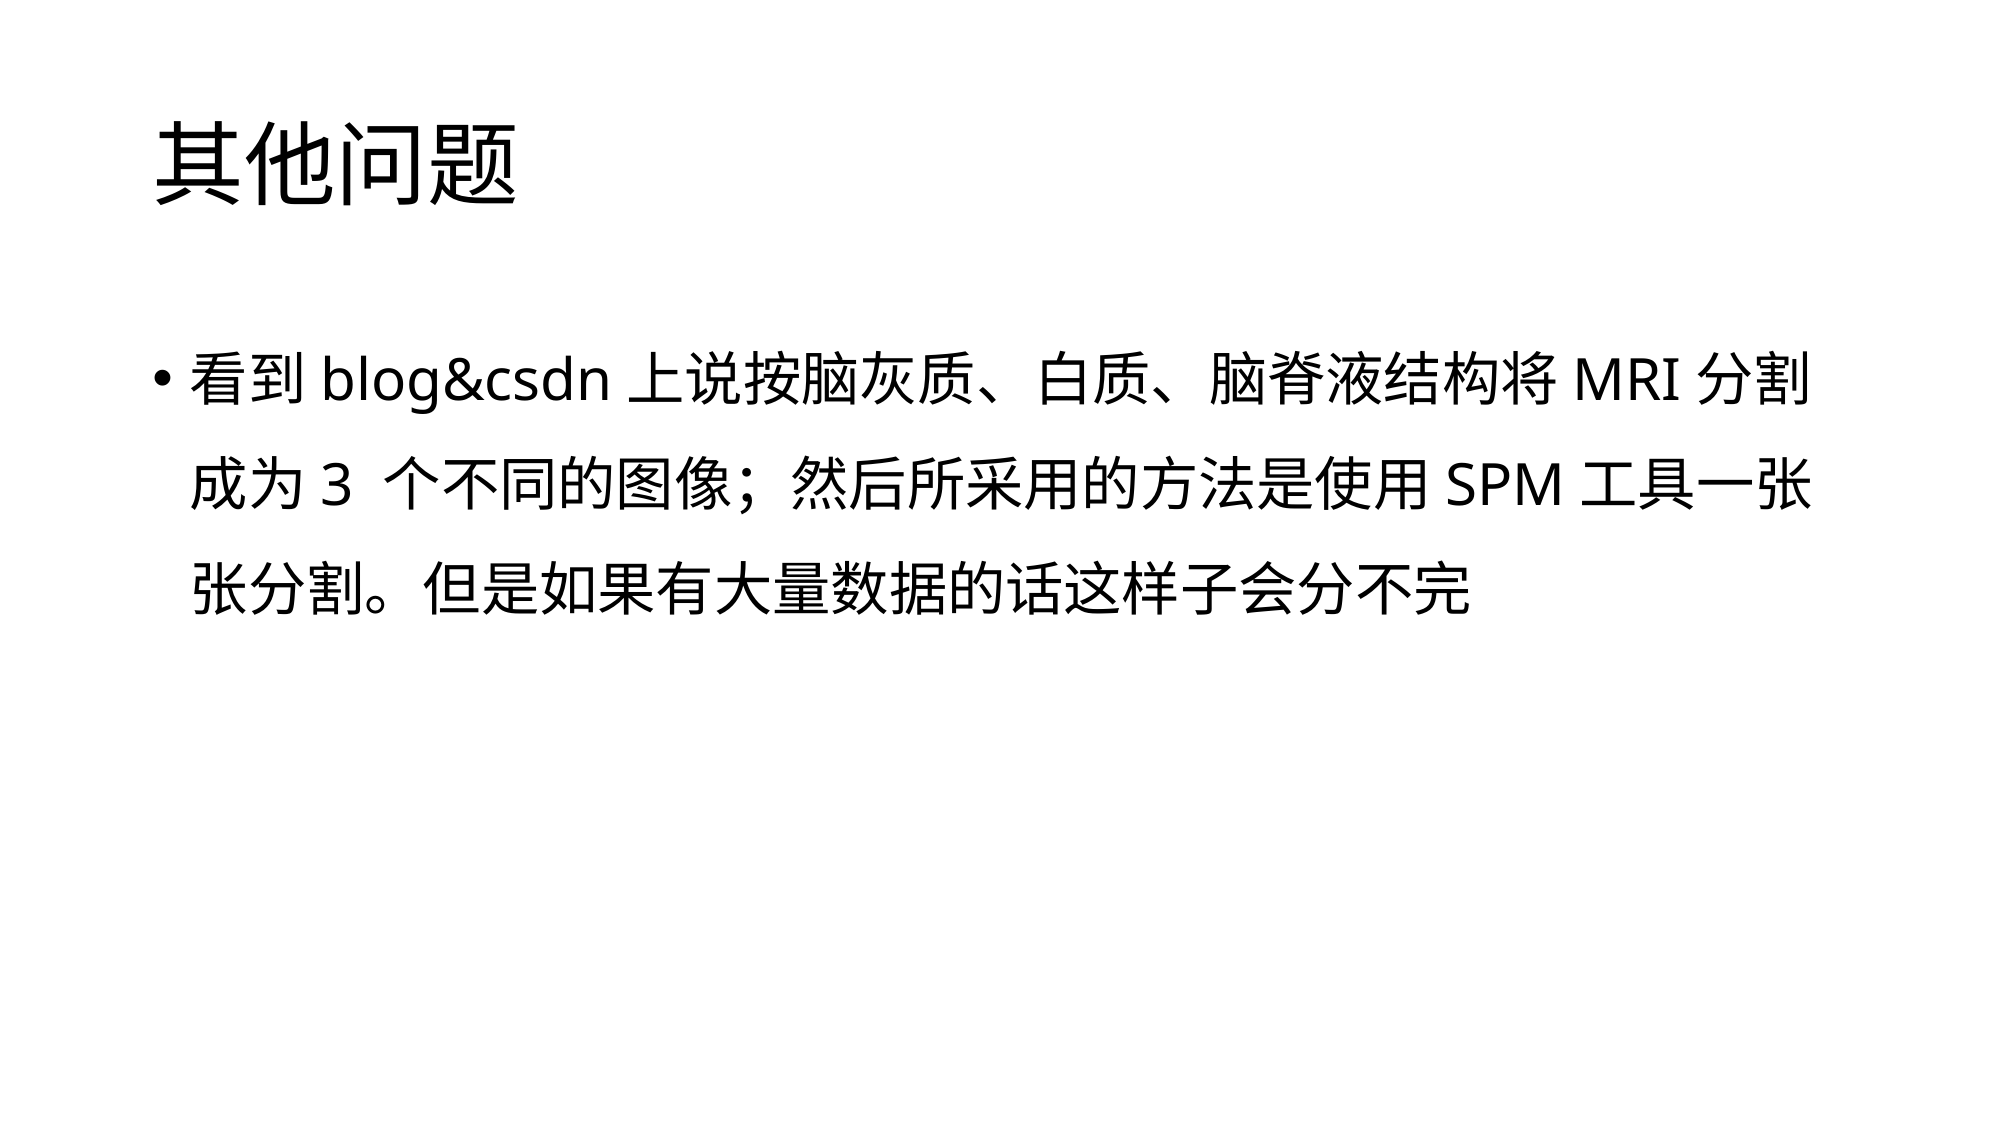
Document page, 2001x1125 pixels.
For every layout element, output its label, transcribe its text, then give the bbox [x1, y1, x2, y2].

list 看到blog&csdn上说按脑灰质、白质、脑脊液结构将MRI分割成为3 个不同的图像；然后所采用的方法是使用SPM工具一张张分割。但是如果有大量数据的话这样子会分不完 [137, 299, 1863, 1014]
title 其他问题 [137, 59, 1863, 278]
